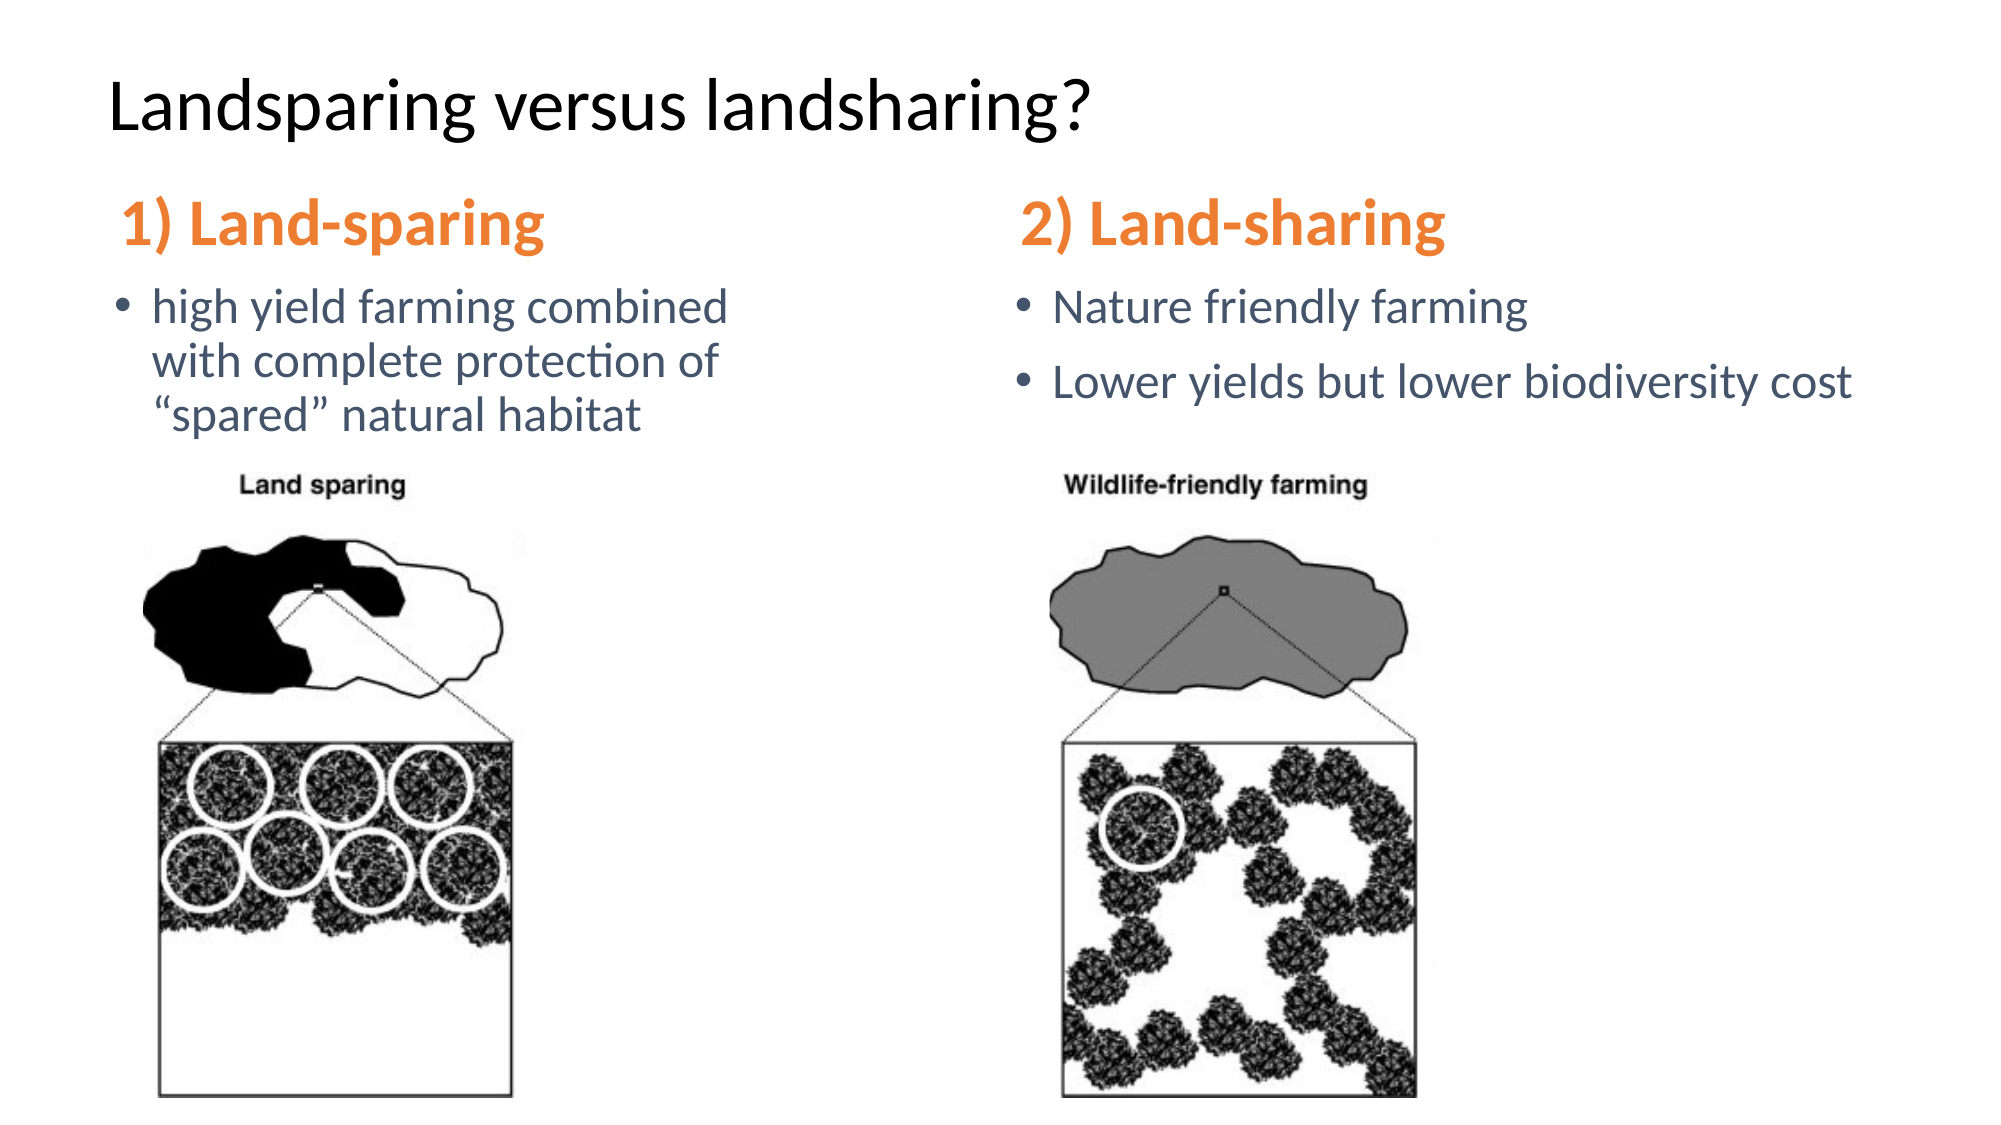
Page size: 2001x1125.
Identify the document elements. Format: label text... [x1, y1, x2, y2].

text_box 2) Land-sharing Nature friendly farming Lower yields but lower biodiversity cost [999, 180, 1914, 502]
text_box 1) Land-sparing high yield farming combined with complete protection of “spared” natural habitat [99, 180, 829, 565]
picture [142, 471, 525, 1098]
text_box Landsparing versus landsharing? [93, 48, 1862, 766]
picture [1049, 471, 1435, 1098]
